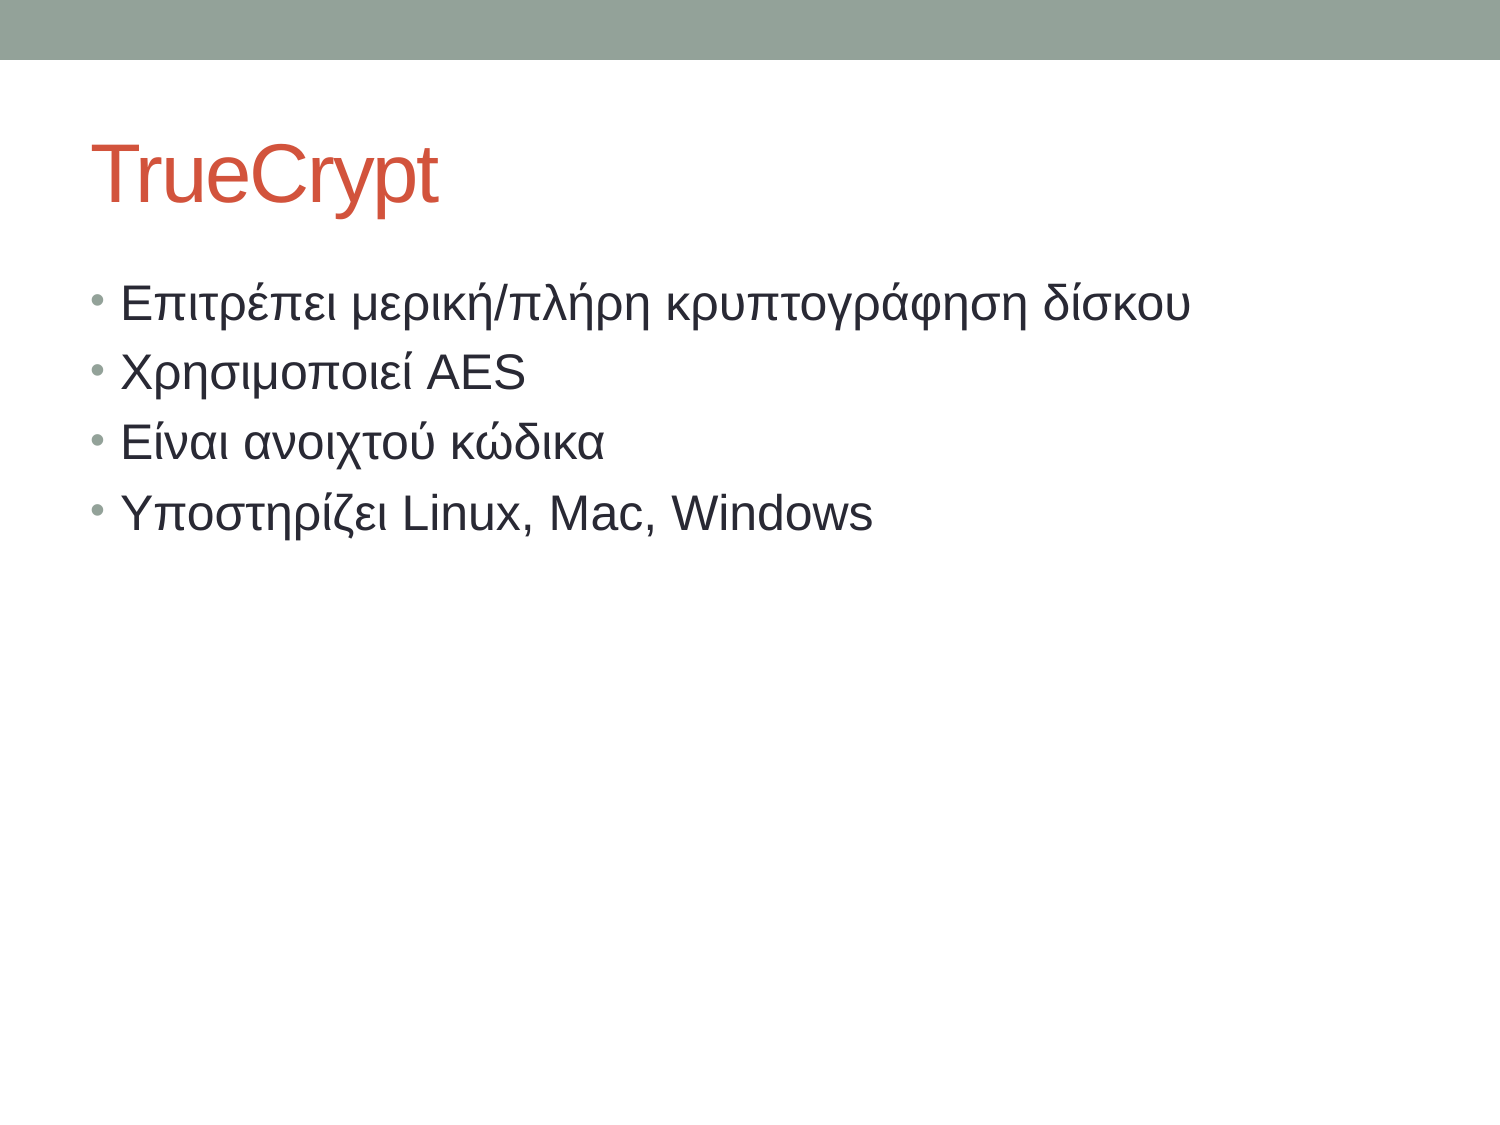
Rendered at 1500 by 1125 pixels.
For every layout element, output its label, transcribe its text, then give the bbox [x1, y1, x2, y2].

list Επιτρέπει μερική/πλήρη κρυπτογράφηση δίσκου Χρησιμοποιεί AES Είναι ανοιχτού κώδικα Υποστηρίζει Linux, Mac, Windows [75, 262, 1425, 1063]
title TrueCrypt [75, 87, 1425, 250]
